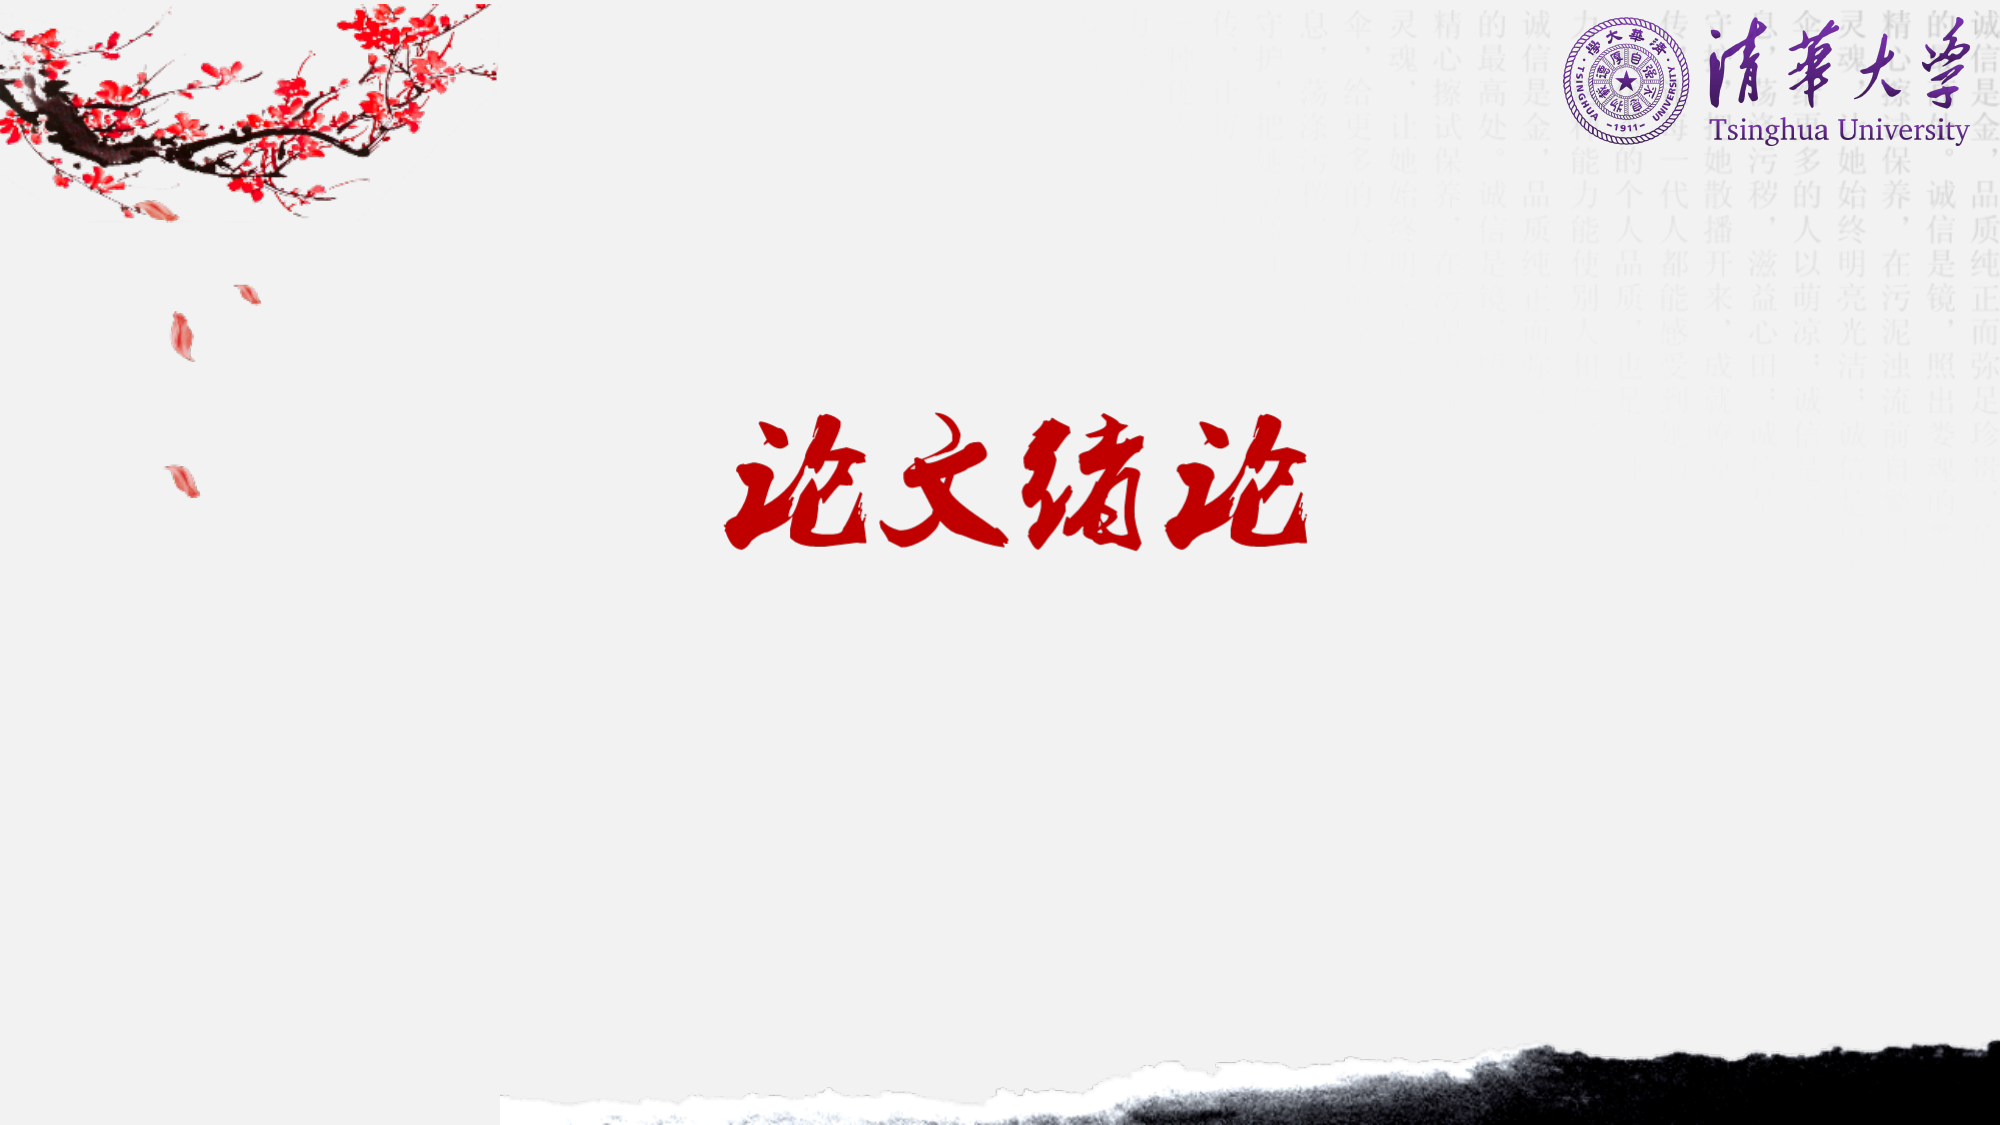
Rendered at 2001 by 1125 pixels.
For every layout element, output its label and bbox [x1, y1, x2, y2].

picture [0, 4, 2000, 720]
picture [499, 1038, 2000, 1125]
